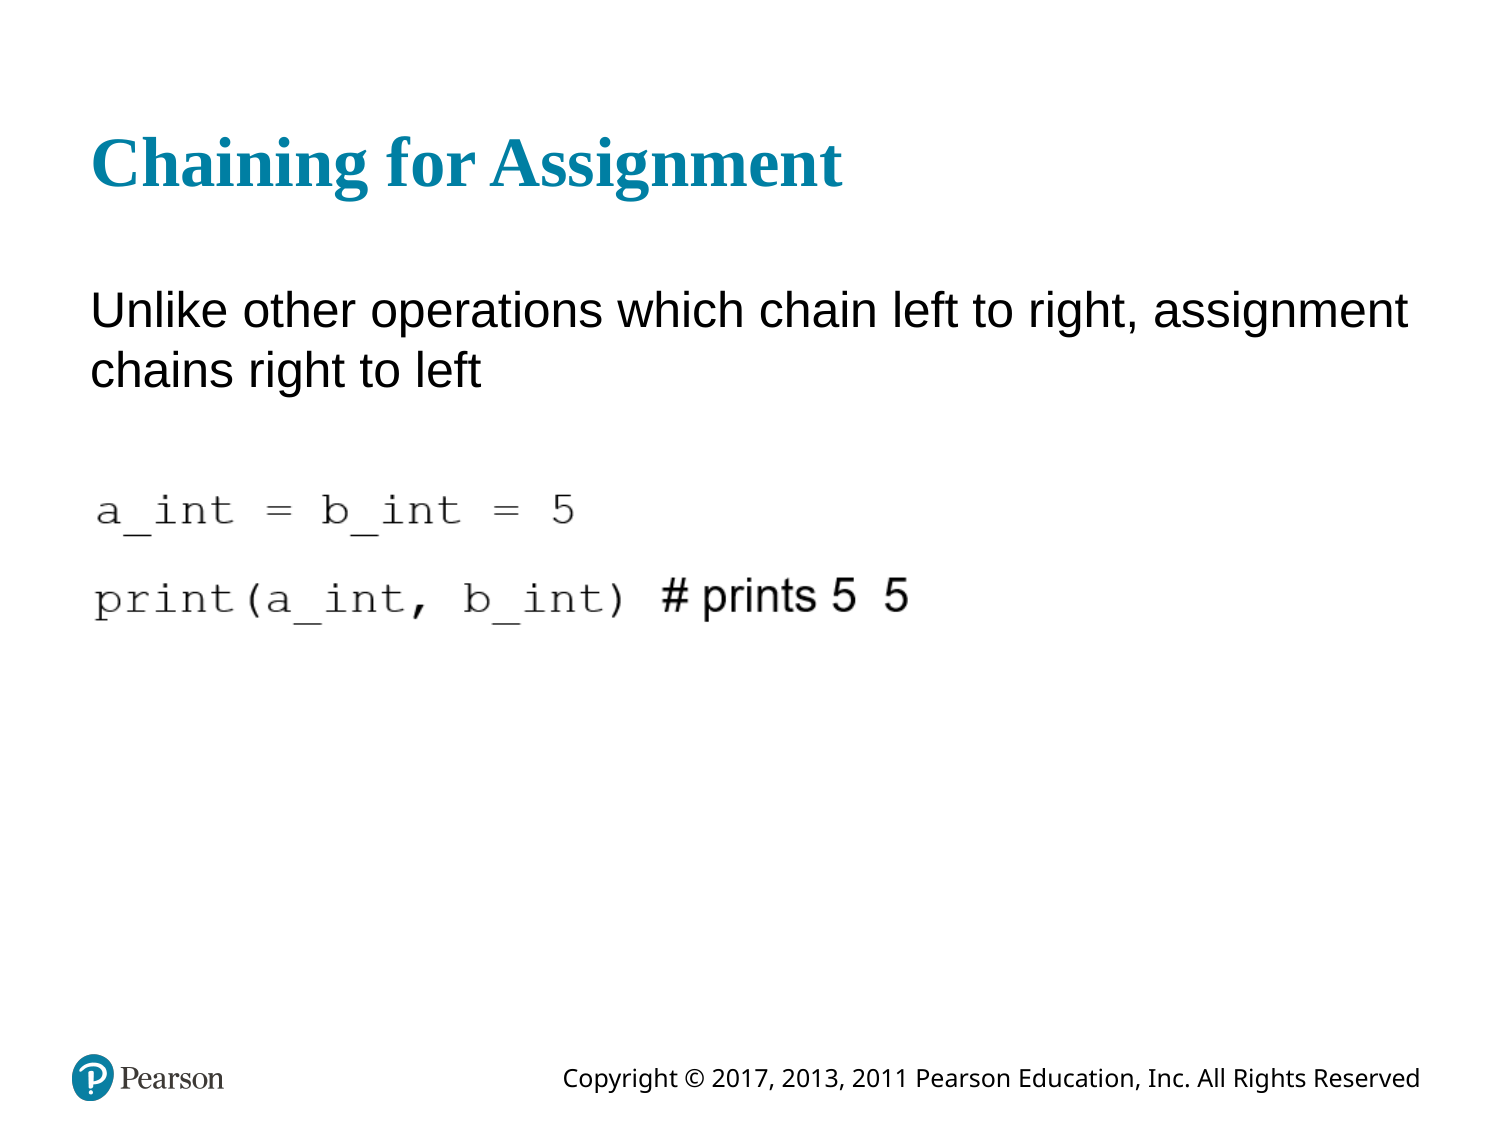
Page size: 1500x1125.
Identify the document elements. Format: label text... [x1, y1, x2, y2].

picture [80, 1063, 106, 1088]
list Unlike other operations which chain left to right, assignment chains right to left [75, 262, 1425, 425]
picture [98, 1054, 224, 1101]
picture [74, 474, 935, 672]
picture [72, 1087, 83, 1101]
picture [72, 1054, 88, 1070]
title Chaining for Assignment [75, 35, 1425, 216]
